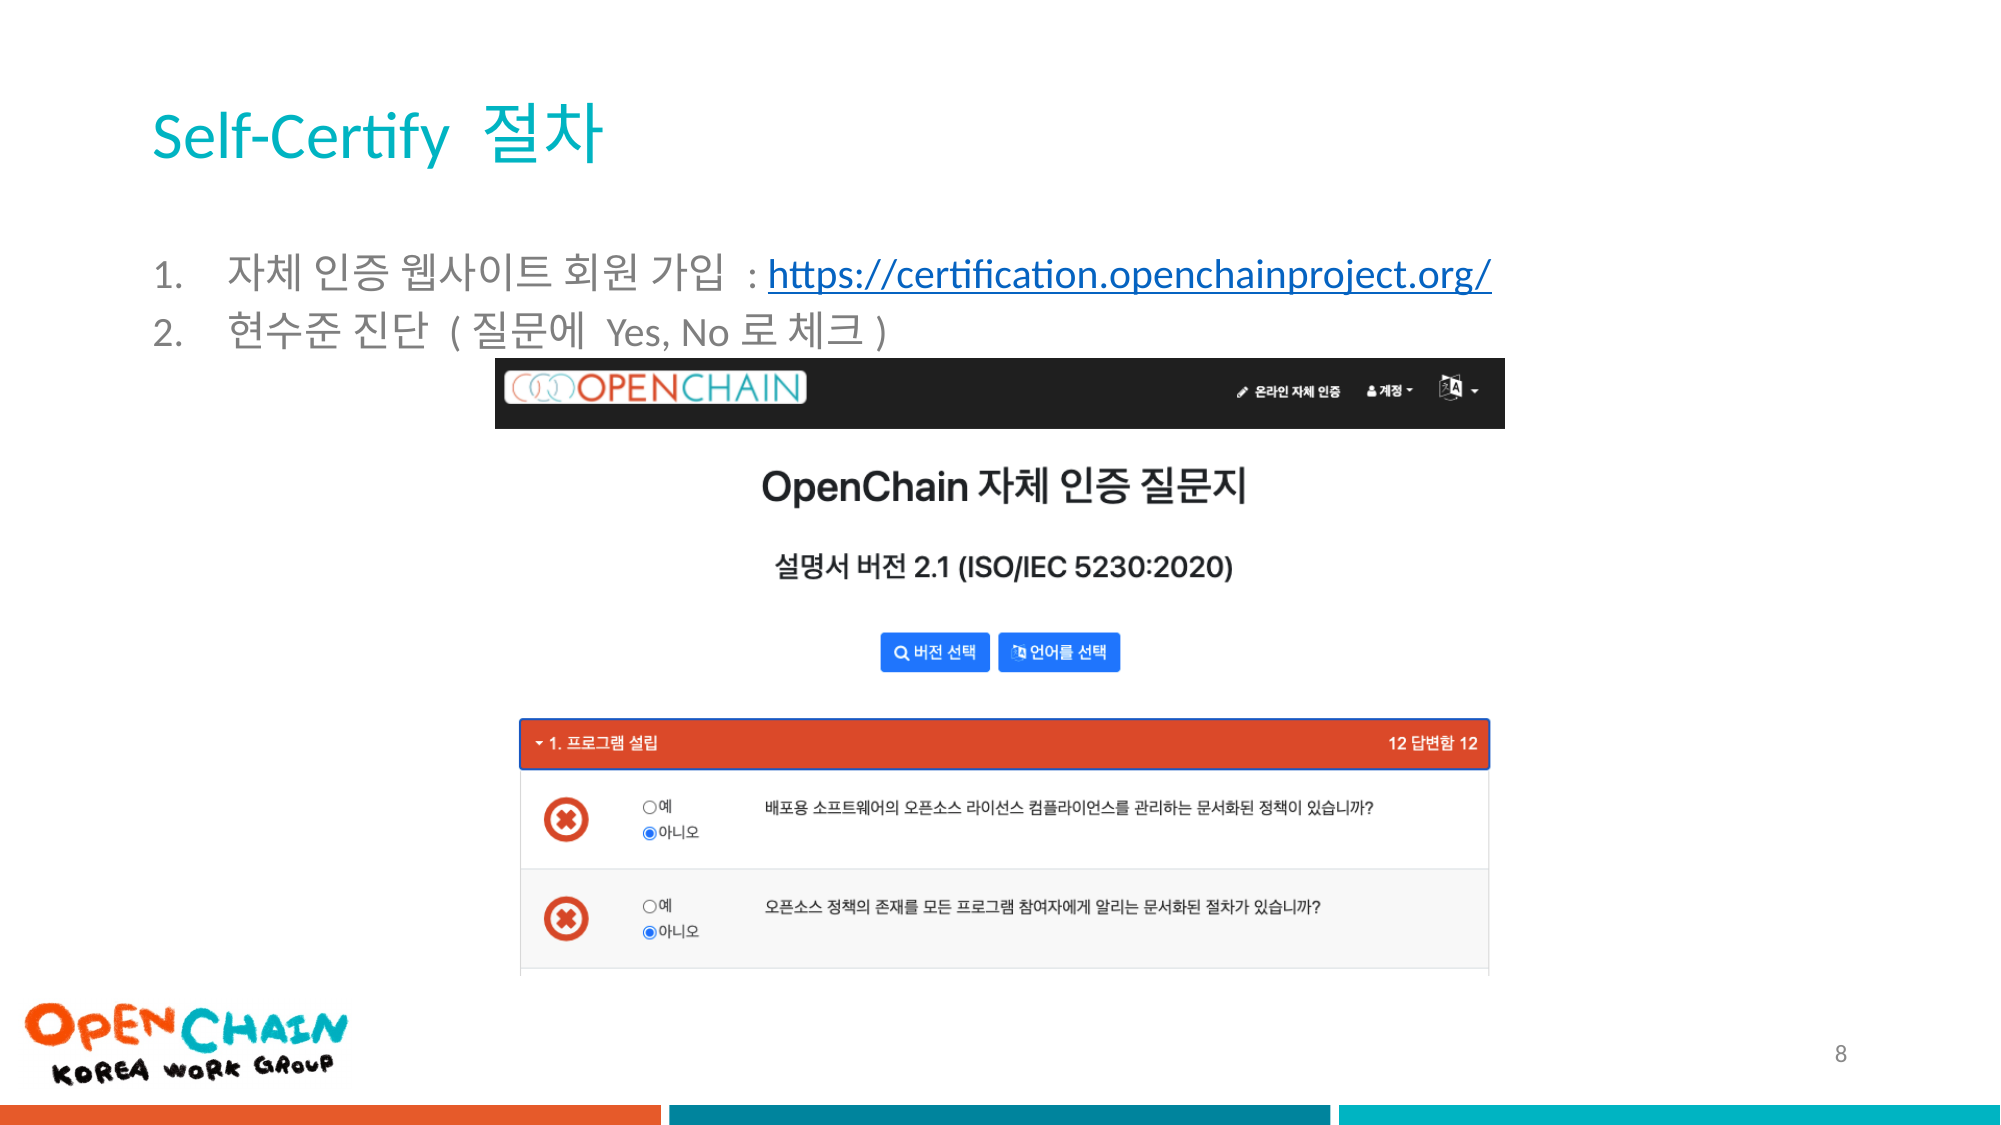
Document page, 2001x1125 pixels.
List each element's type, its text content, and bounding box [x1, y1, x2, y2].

picture [18, 998, 352, 1089]
list 자체 인증 웹사이트 회원 가입 : https://certification.openchainproject.org/ 현수준 진단 (질문에 Yes, No로 체크) [137, 232, 1863, 928]
picture [495, 358, 1505, 976]
slide_number 8 [1648, 1022, 1863, 1083]
title Self-Certify 절차 [137, 59, 1863, 216]
